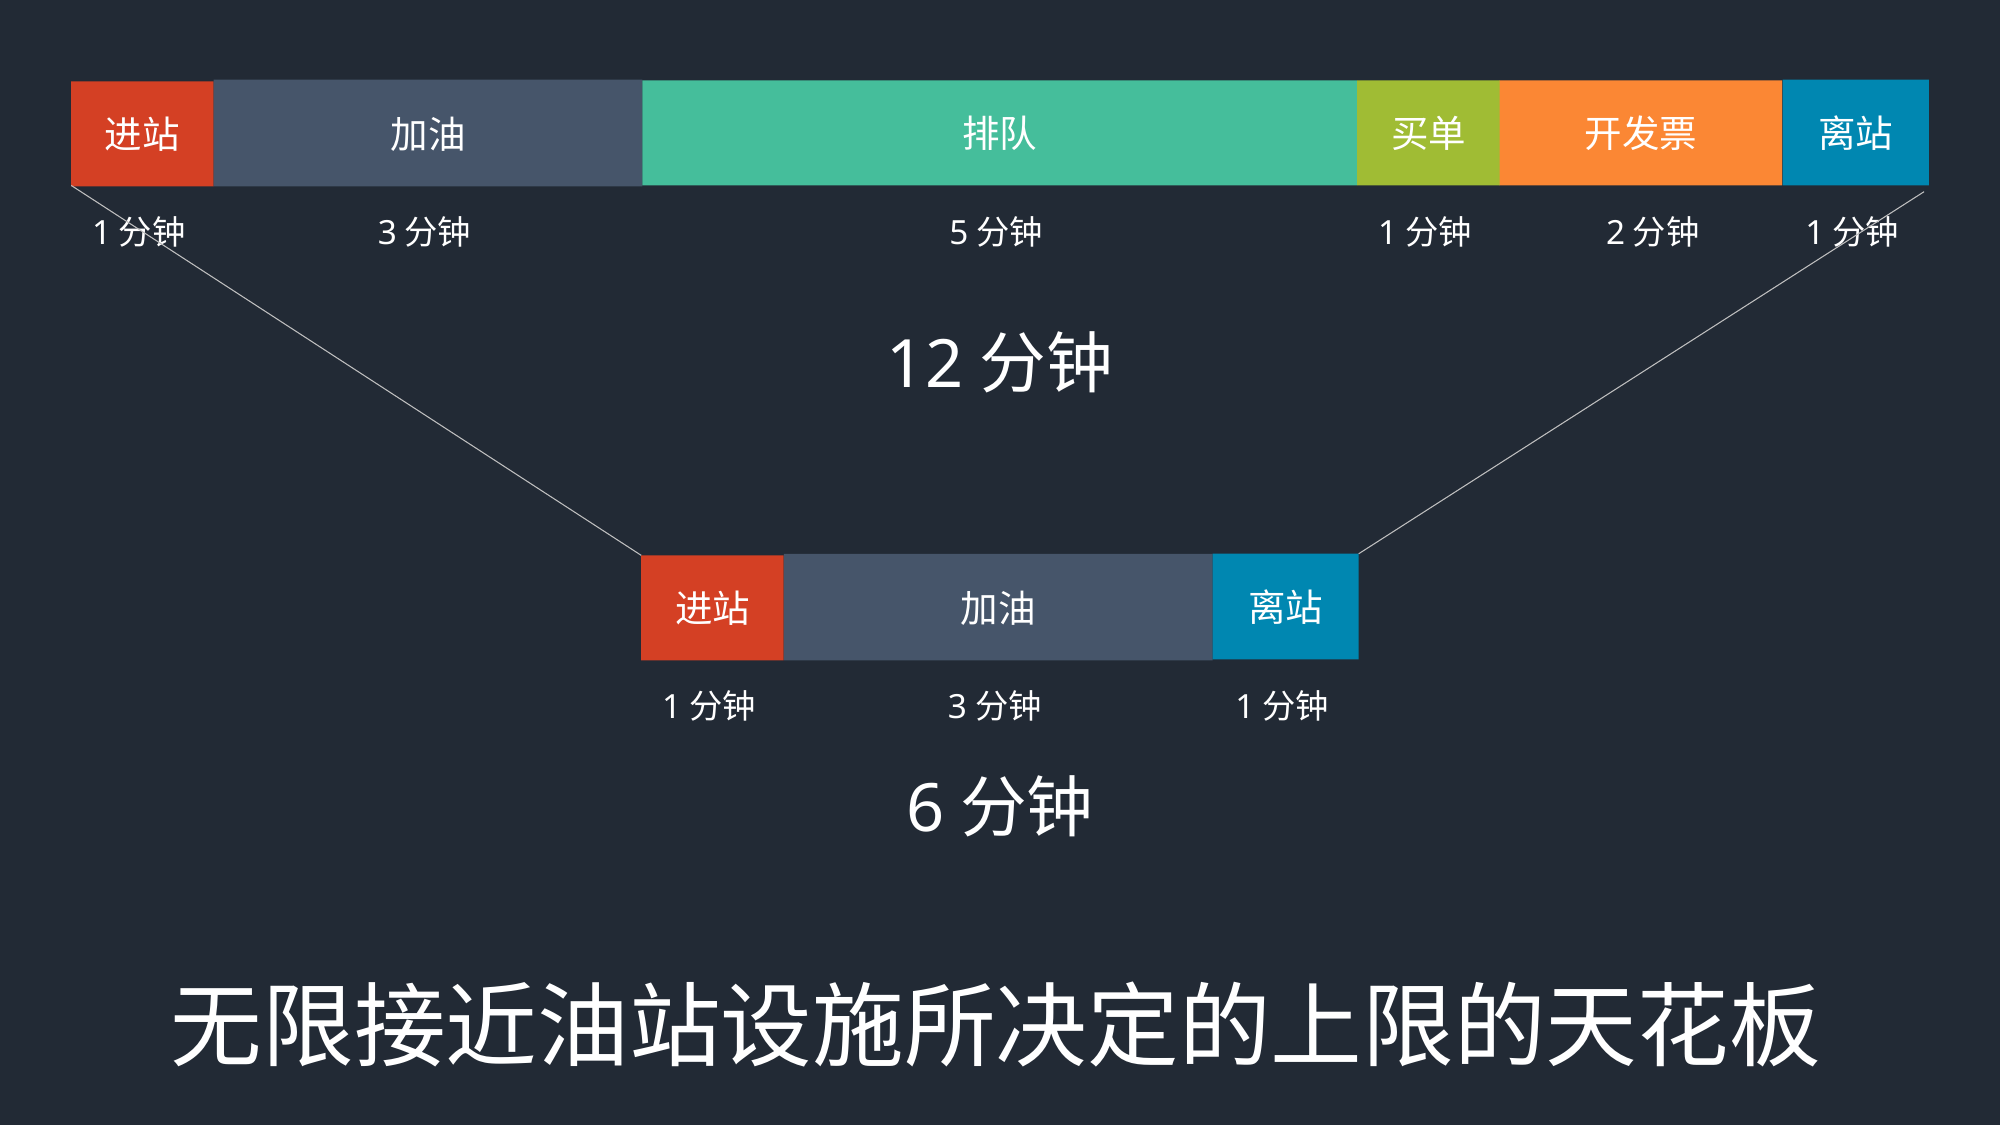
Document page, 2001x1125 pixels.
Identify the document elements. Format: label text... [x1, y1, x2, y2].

text_box 无限接近油站设施所决定的上限的天花板 [155, 960, 1894, 1085]
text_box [71, 79, 1929, 260]
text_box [1358, 191, 1924, 554]
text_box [71, 185, 642, 556]
text_box 12分钟 [642, 313, 1358, 409]
text_box 6分钟 [188, 757, 1811, 853]
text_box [641, 553, 1359, 734]
